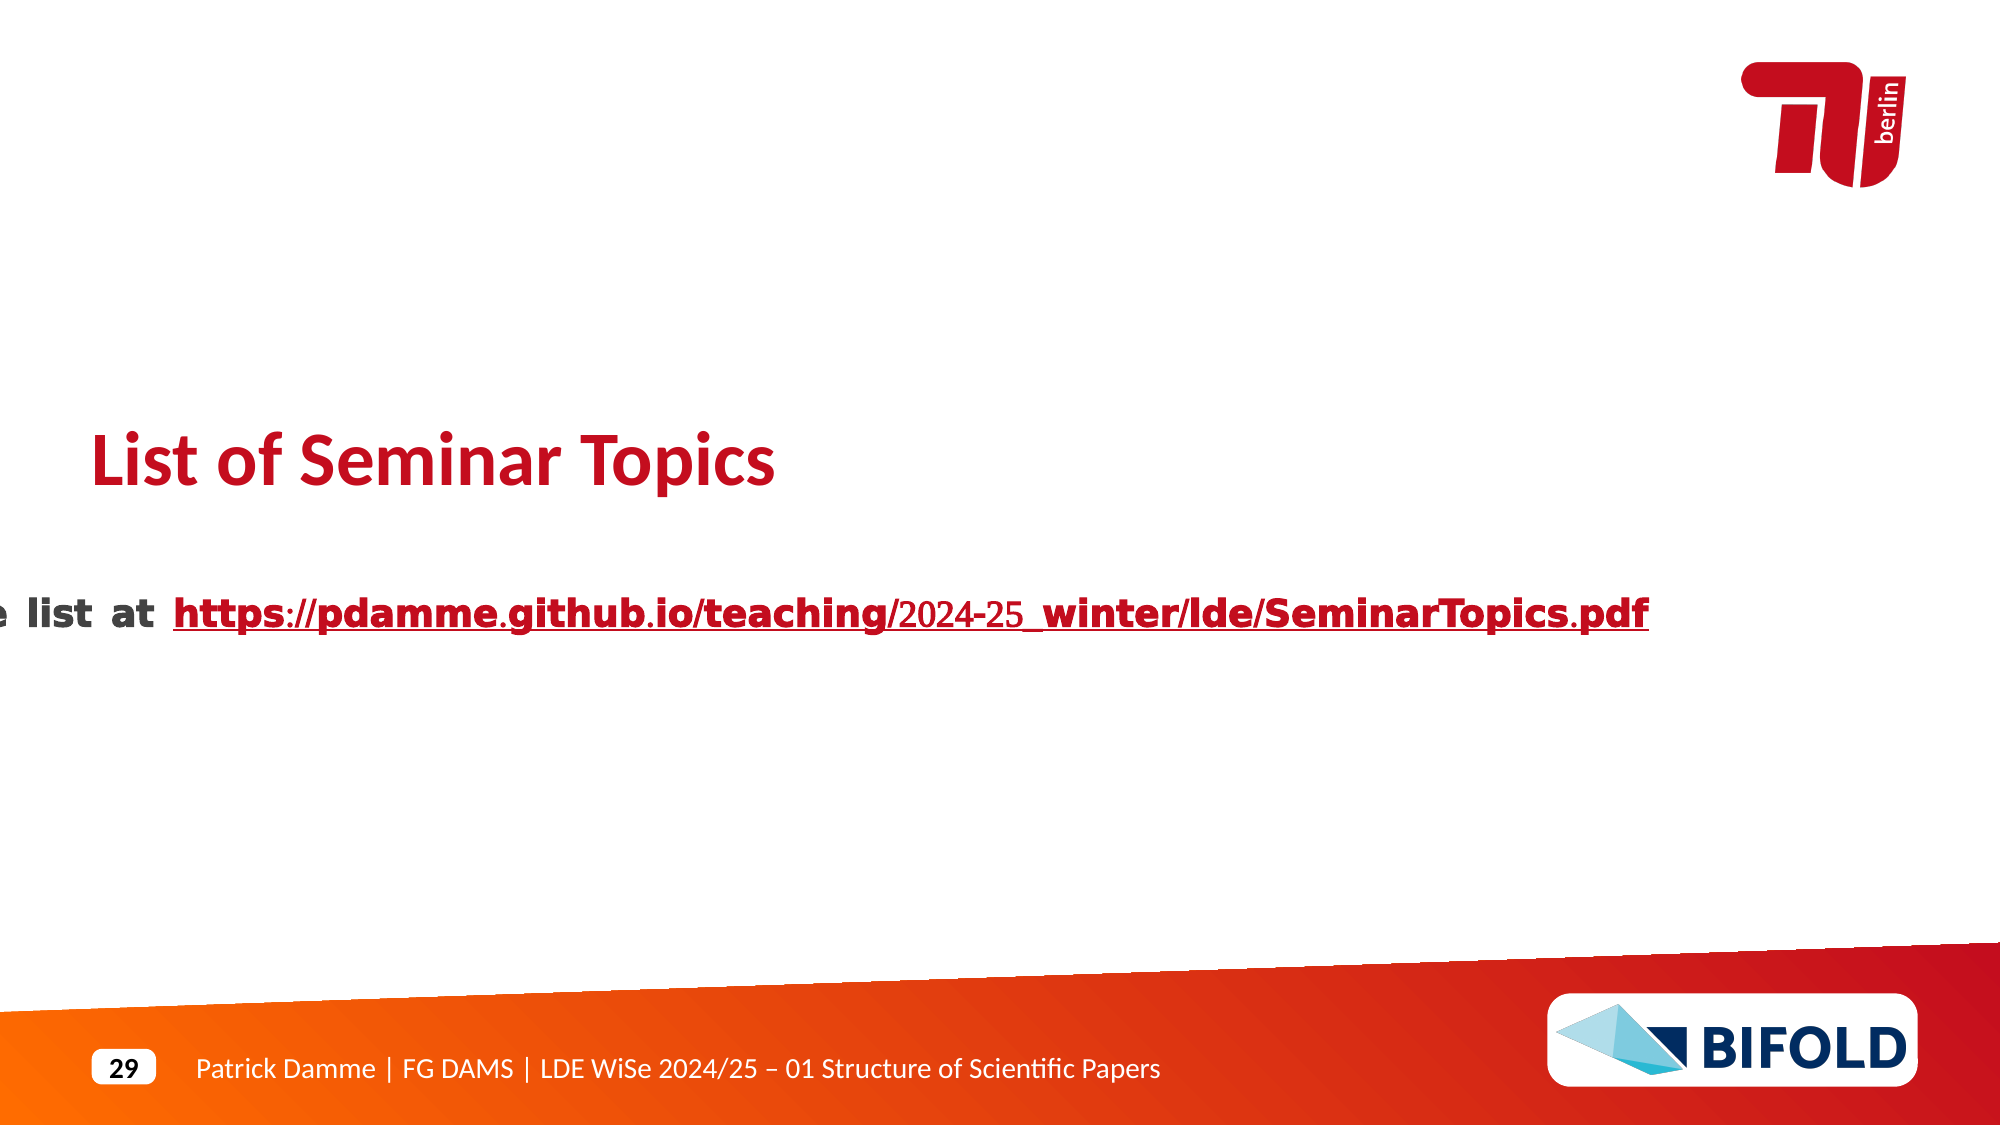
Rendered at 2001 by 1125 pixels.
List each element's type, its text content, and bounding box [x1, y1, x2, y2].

picture [1556, 1004, 1906, 1075]
text_box See list at https://pdamme.github.io/teaching/2024-25_winter/lde/SeminarTopics.pdf [0, 581, 1664, 642]
list List of Seminar Topics [91, 423, 1455, 542]
picture [1741, 62, 1906, 188]
